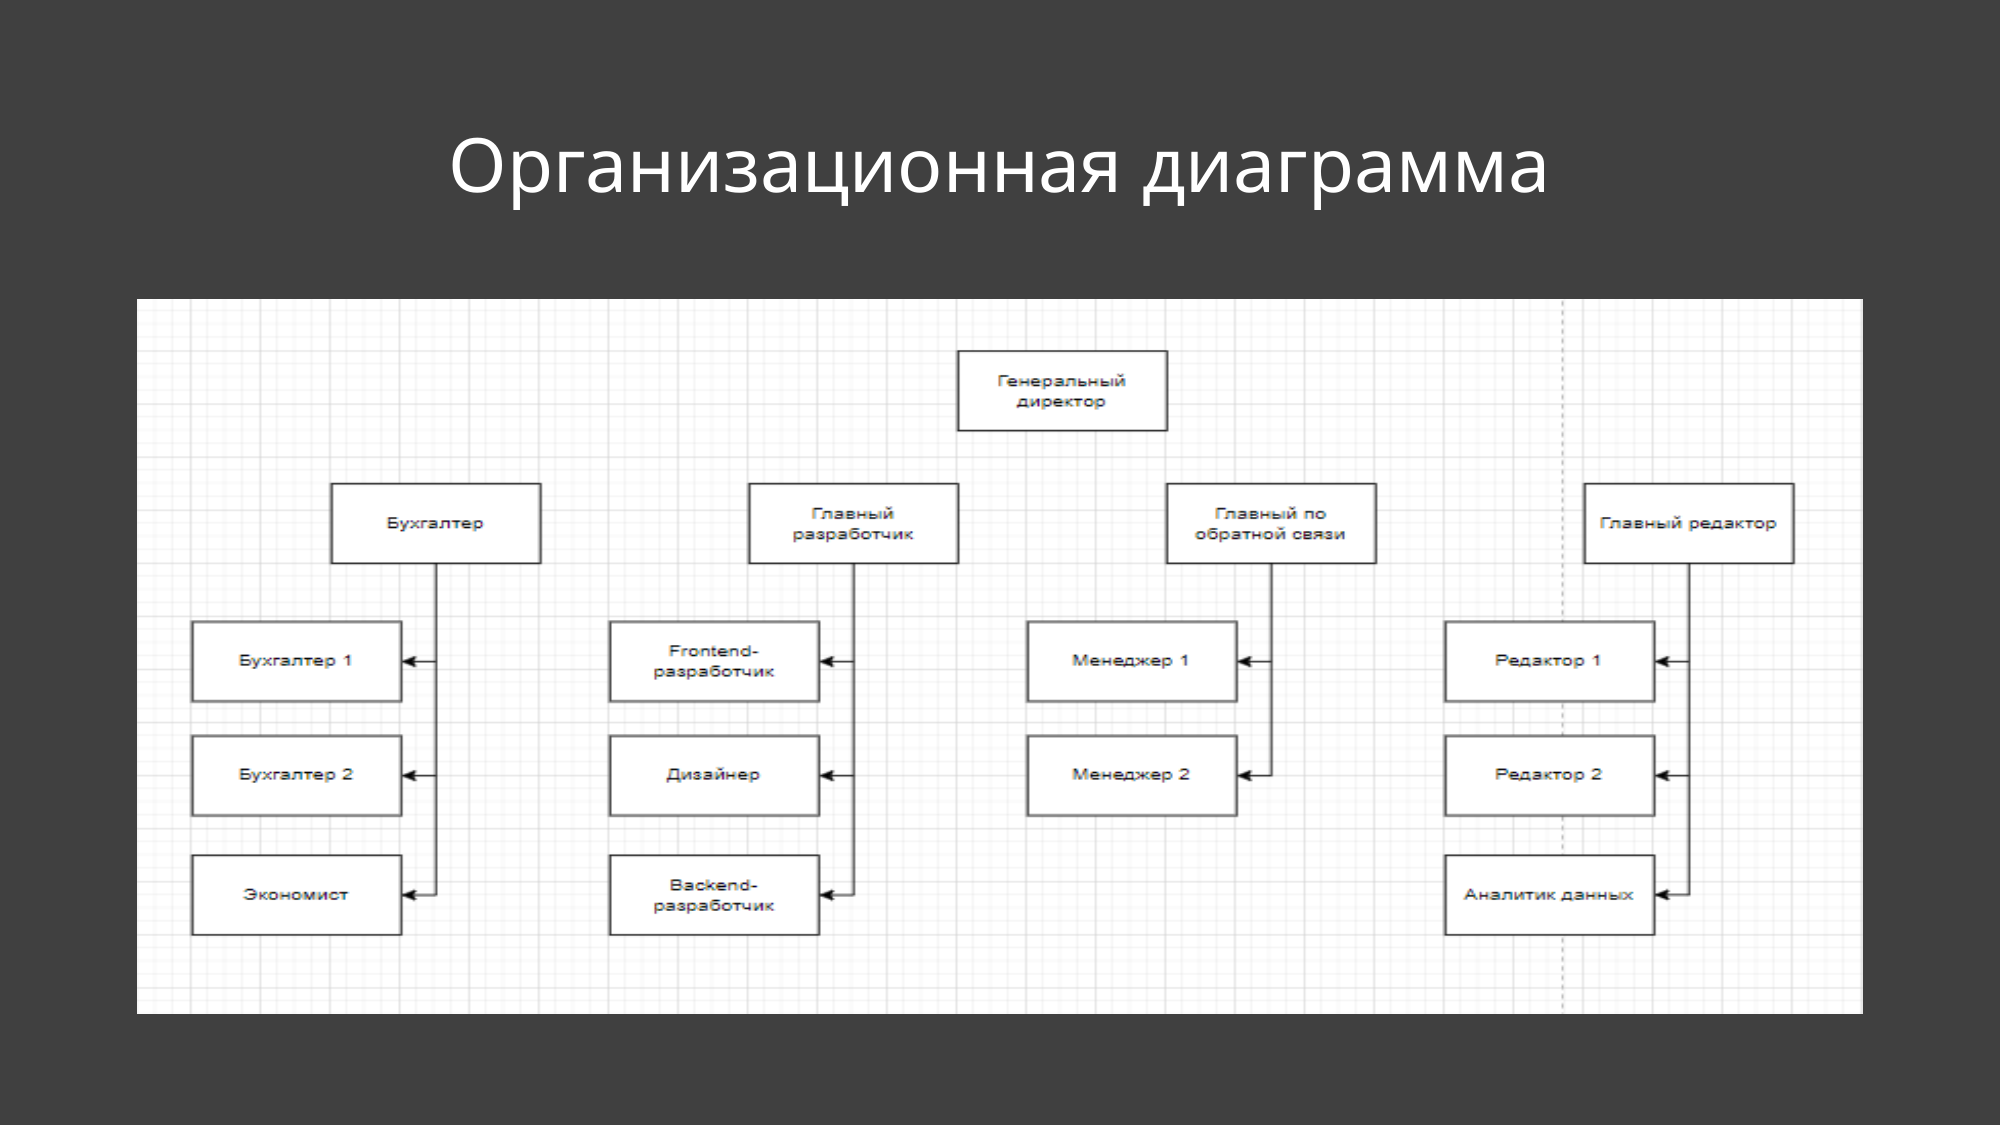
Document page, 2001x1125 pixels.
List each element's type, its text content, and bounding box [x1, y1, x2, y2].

picture [137, 299, 1863, 1014]
title Организационная диаграмма [137, 59, 1863, 278]
